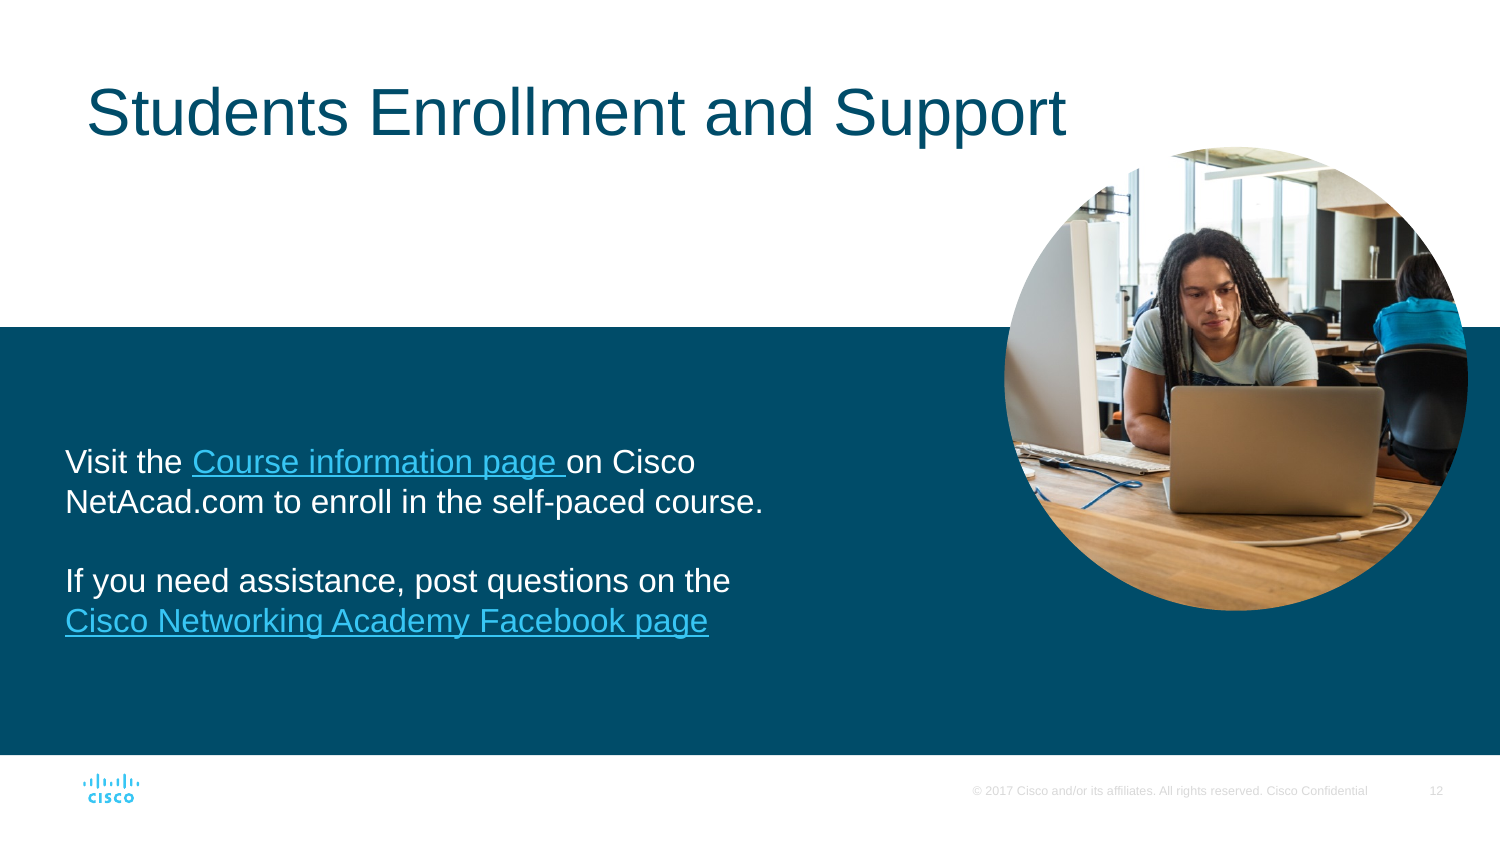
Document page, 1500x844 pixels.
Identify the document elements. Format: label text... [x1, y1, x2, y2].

text_box Visit the Course information page on Cisco NetAcad.com to enroll in the self-paced course. If you need assistance, post questions on the Cisco Networking Academy Facebook page [50, 432, 910, 647]
picture [1004, 146, 1469, 610]
text_box [0, 325, 1500, 757]
title Students Enrollment and Support [71, 55, 1441, 176]
